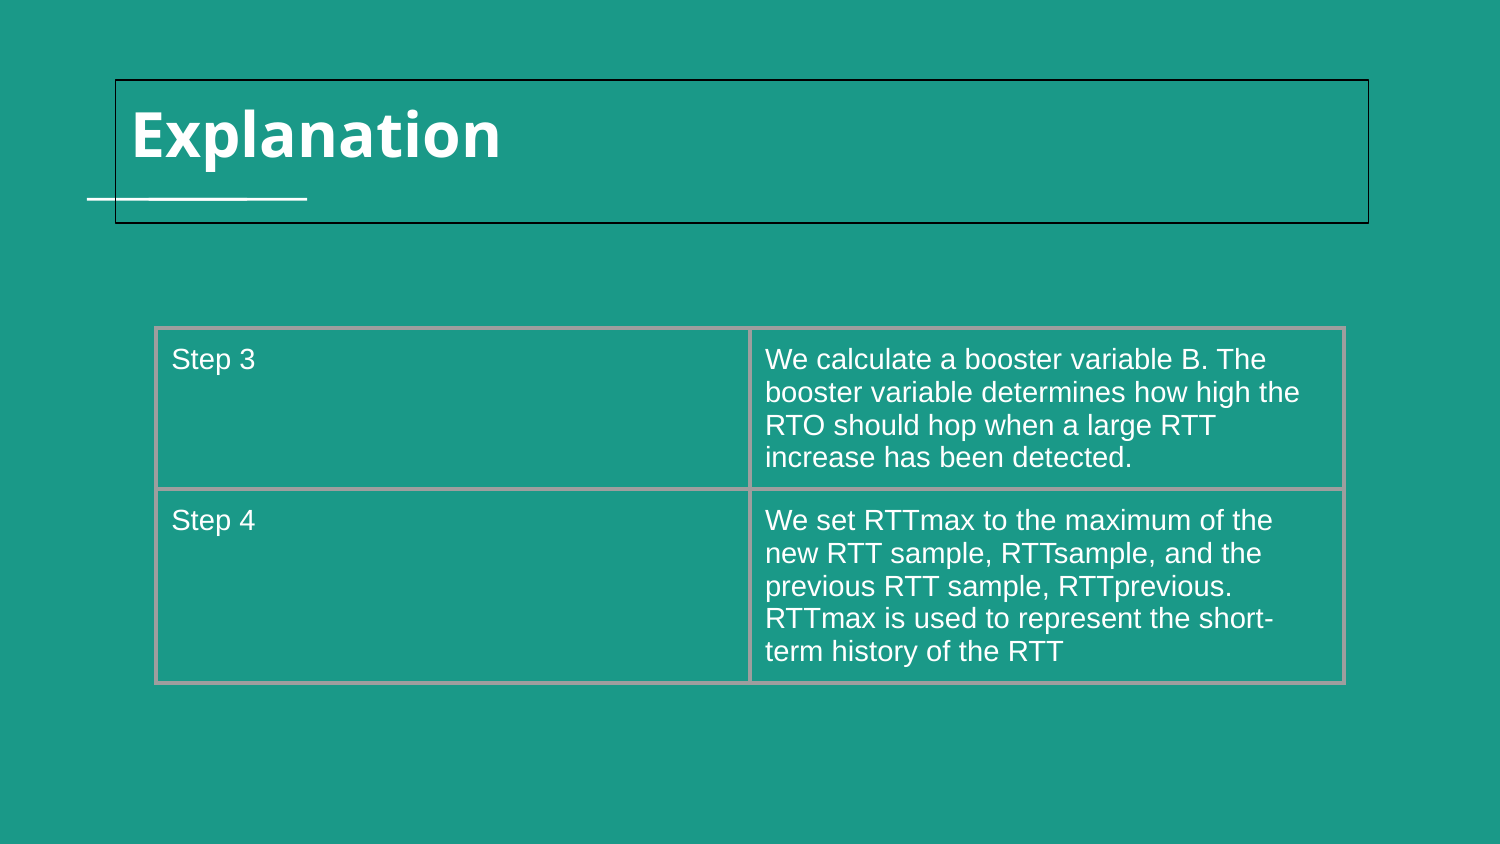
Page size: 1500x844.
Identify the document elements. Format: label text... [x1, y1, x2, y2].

title Explanation [115, 79, 1369, 223]
table_header Step 3 [158, 330, 748, 487]
text_box [90, 223, 1449, 289]
table_cell We set RTTmax to the maximum of the new RTT sample, RTTsample, and the previous RTT sample, RTTprevious. RTTmax is used to represent the short-term history of the RTT [752, 491, 1342, 681]
table_cell Step 4 [158, 491, 748, 681]
table_header We calculate a booster variable B. The booster variable determines how high the RTO should hop when a large RTT increase has been detected. [752, 330, 1342, 487]
